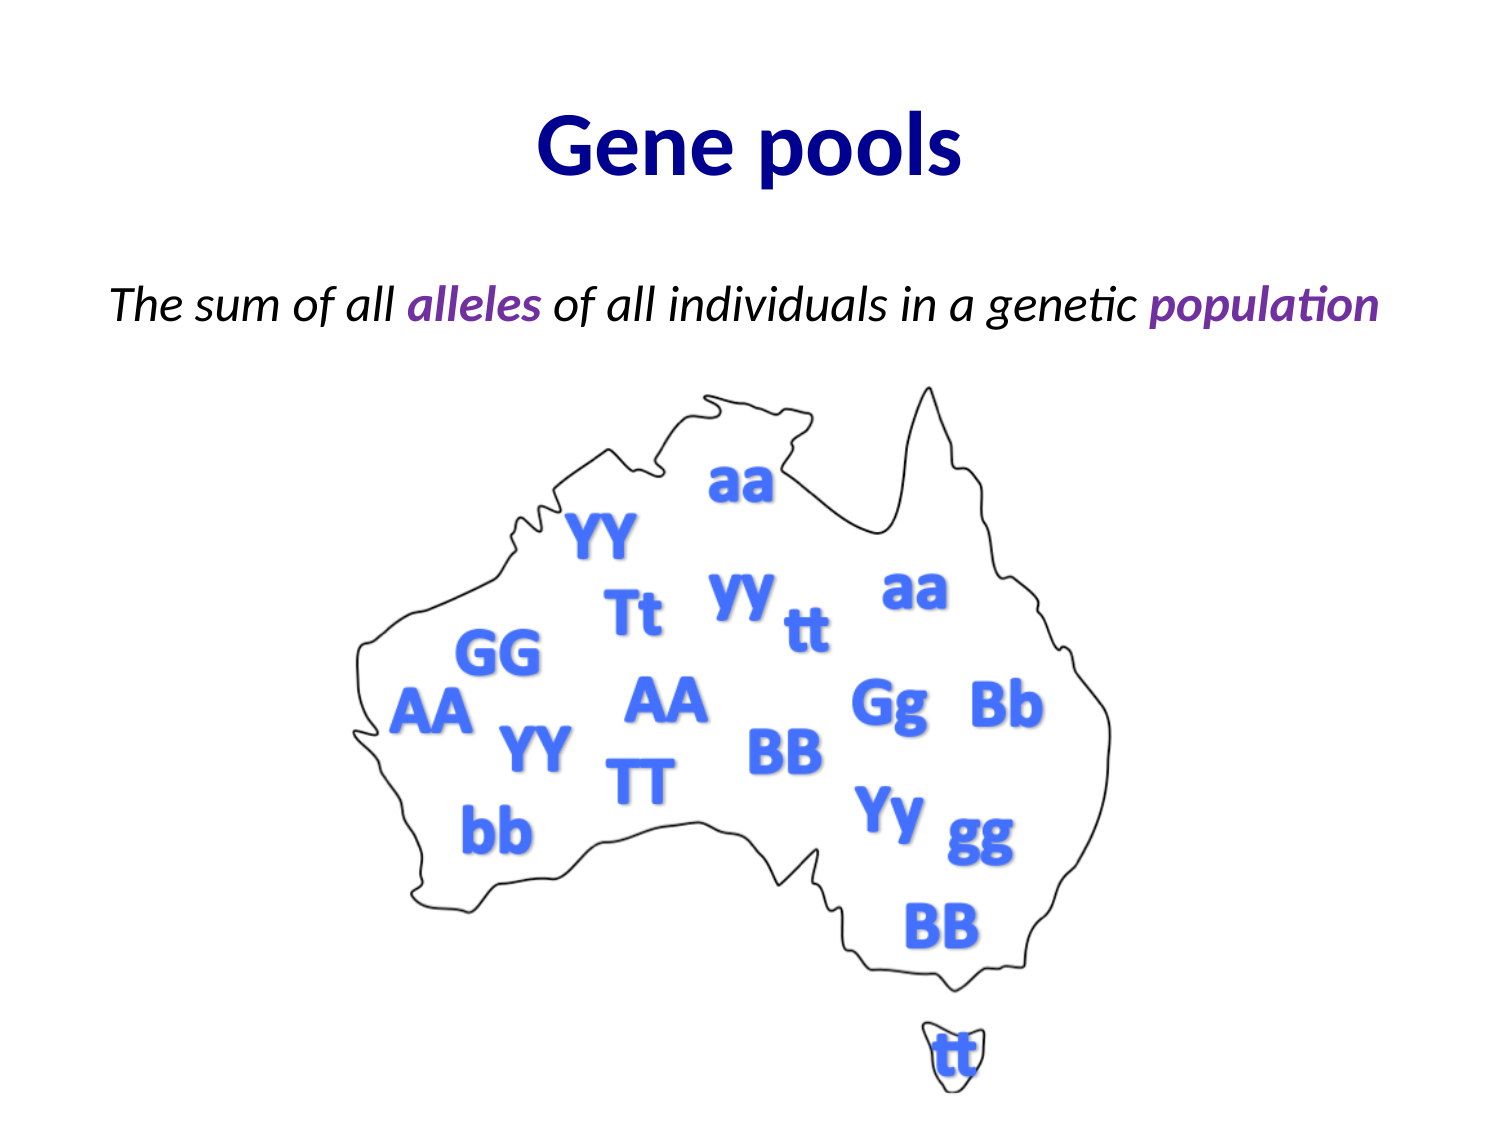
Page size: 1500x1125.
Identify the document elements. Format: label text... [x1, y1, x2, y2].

title Gene pools [75, 45, 1425, 233]
picture [338, 375, 1122, 1103]
list The sum of all alleles of all individuals in a genetic population [75, 262, 1425, 377]
